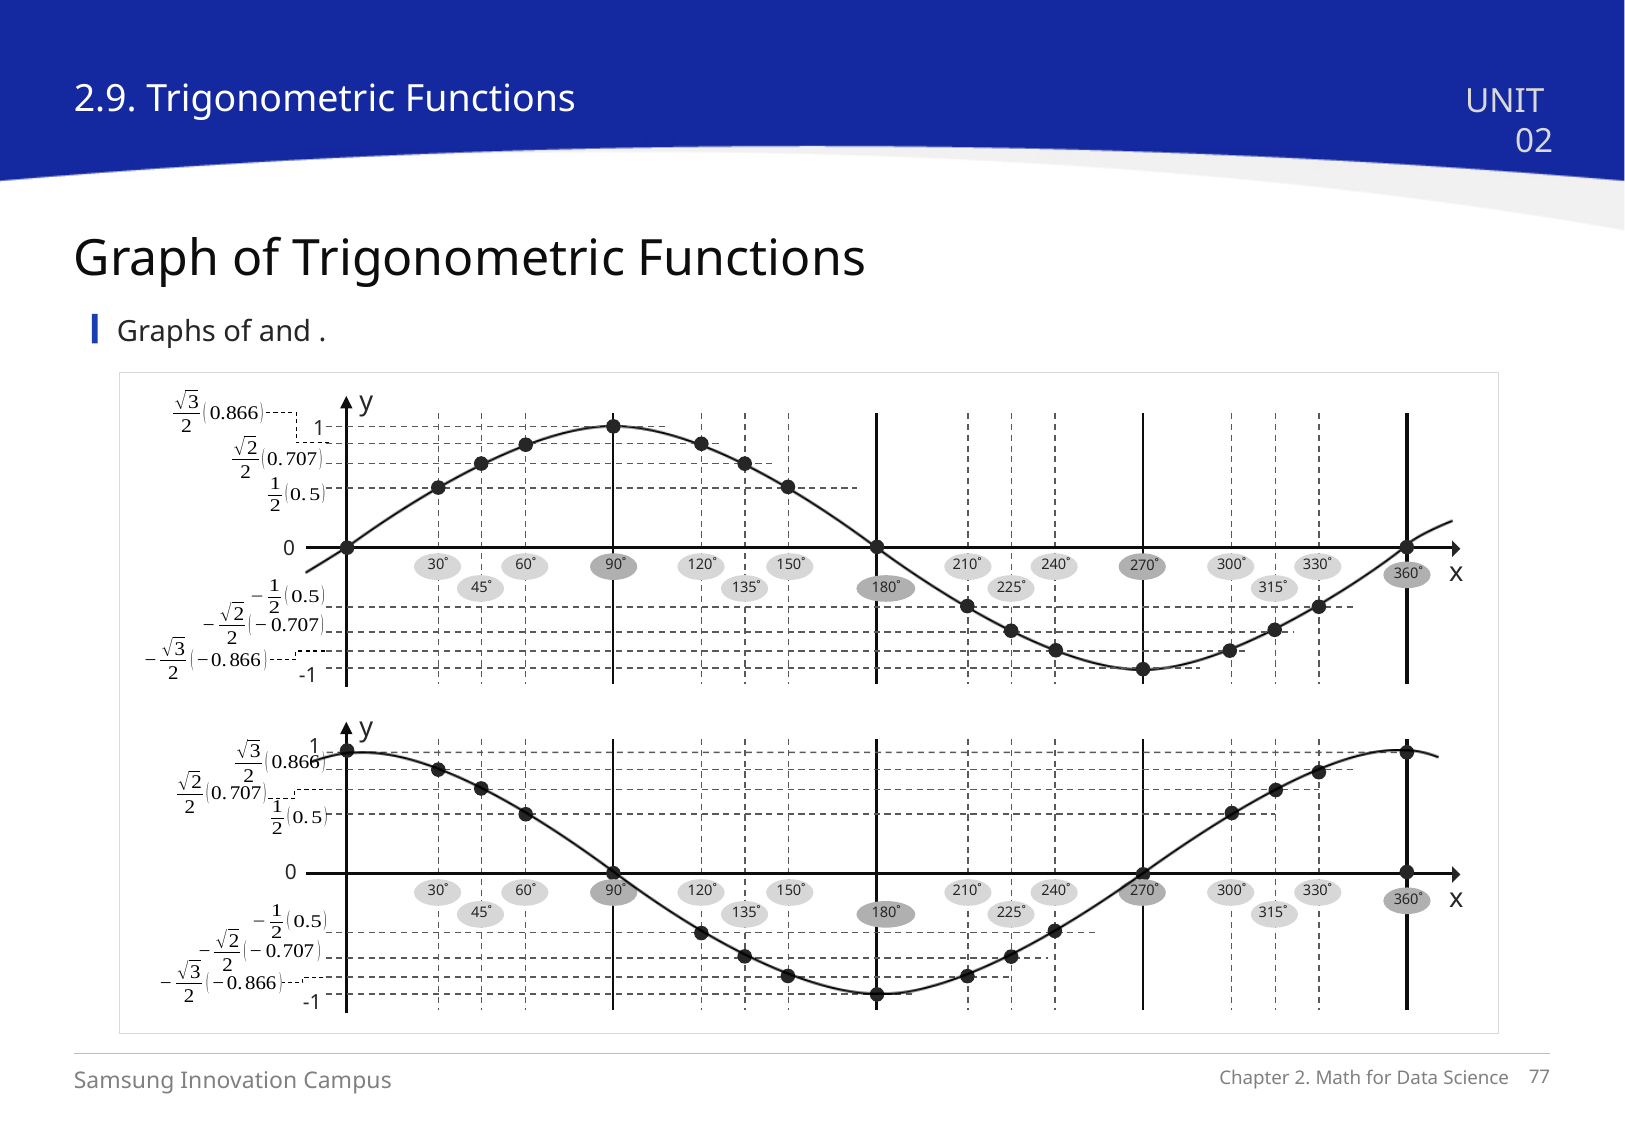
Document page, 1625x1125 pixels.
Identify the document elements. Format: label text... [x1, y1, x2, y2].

text_box Graph of Trigonometric Functions [73, 224, 1552, 287]
picture [0, 0, 1625, 1125]
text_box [119, 371, 1499, 1034]
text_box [73, 73, 1554, 120]
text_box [91, 311, 1533, 348]
